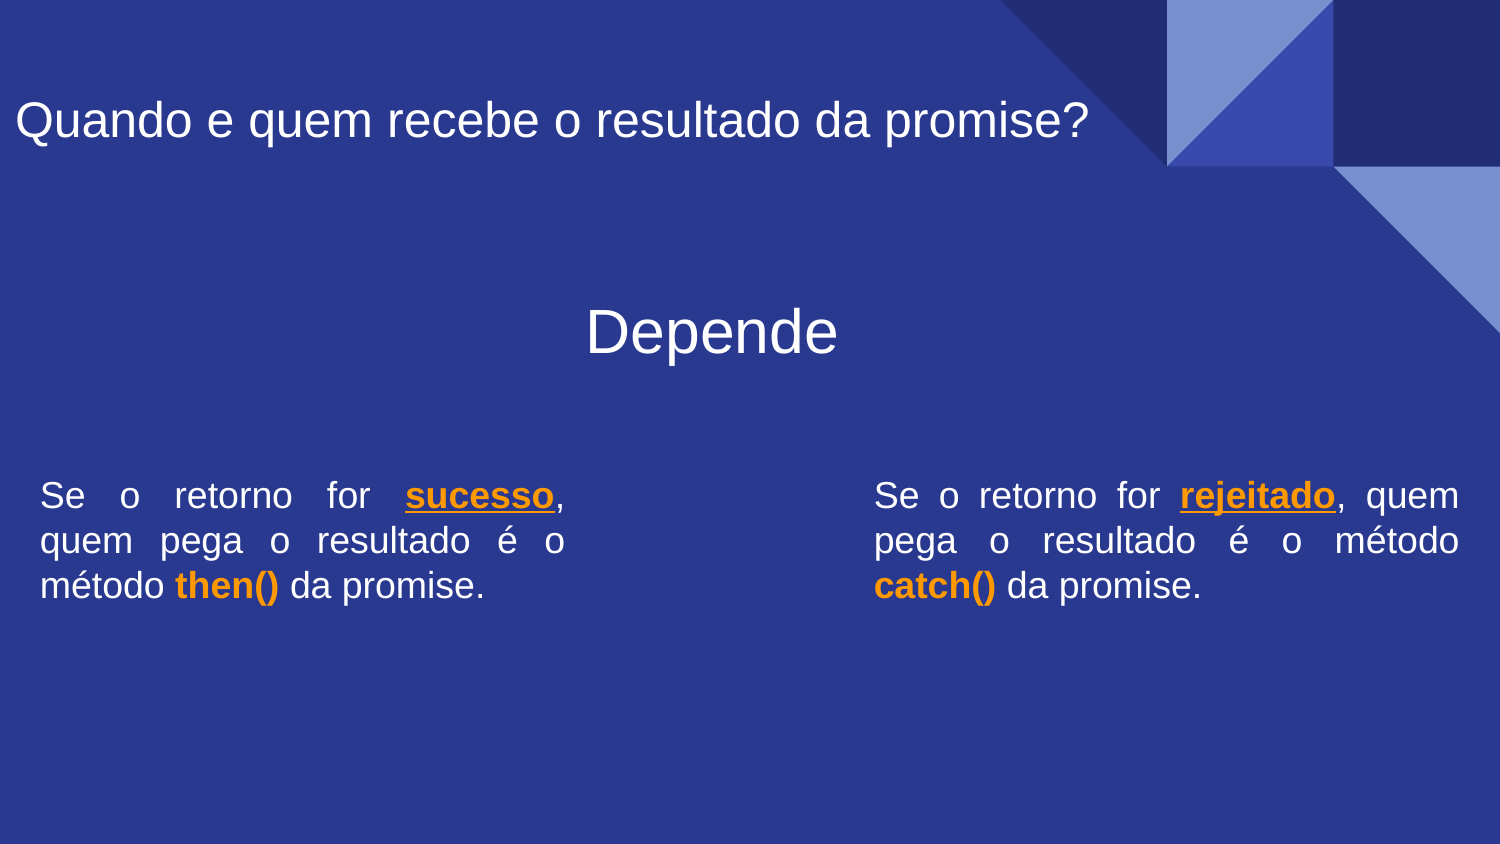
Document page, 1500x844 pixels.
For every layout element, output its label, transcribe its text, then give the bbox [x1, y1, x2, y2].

text_box Quando e quem recebe o resultado da promise? [0, 72, 1131, 176]
text_box Se o retorno for rejeitado, quem pega o resultado é o método catch() da promise. [858, 456, 1475, 641]
text_box Depende [542, 275, 883, 410]
text_box Se o retorno for sucesso, quem pega o resultado é o método then() da promise. [24, 456, 581, 692]
